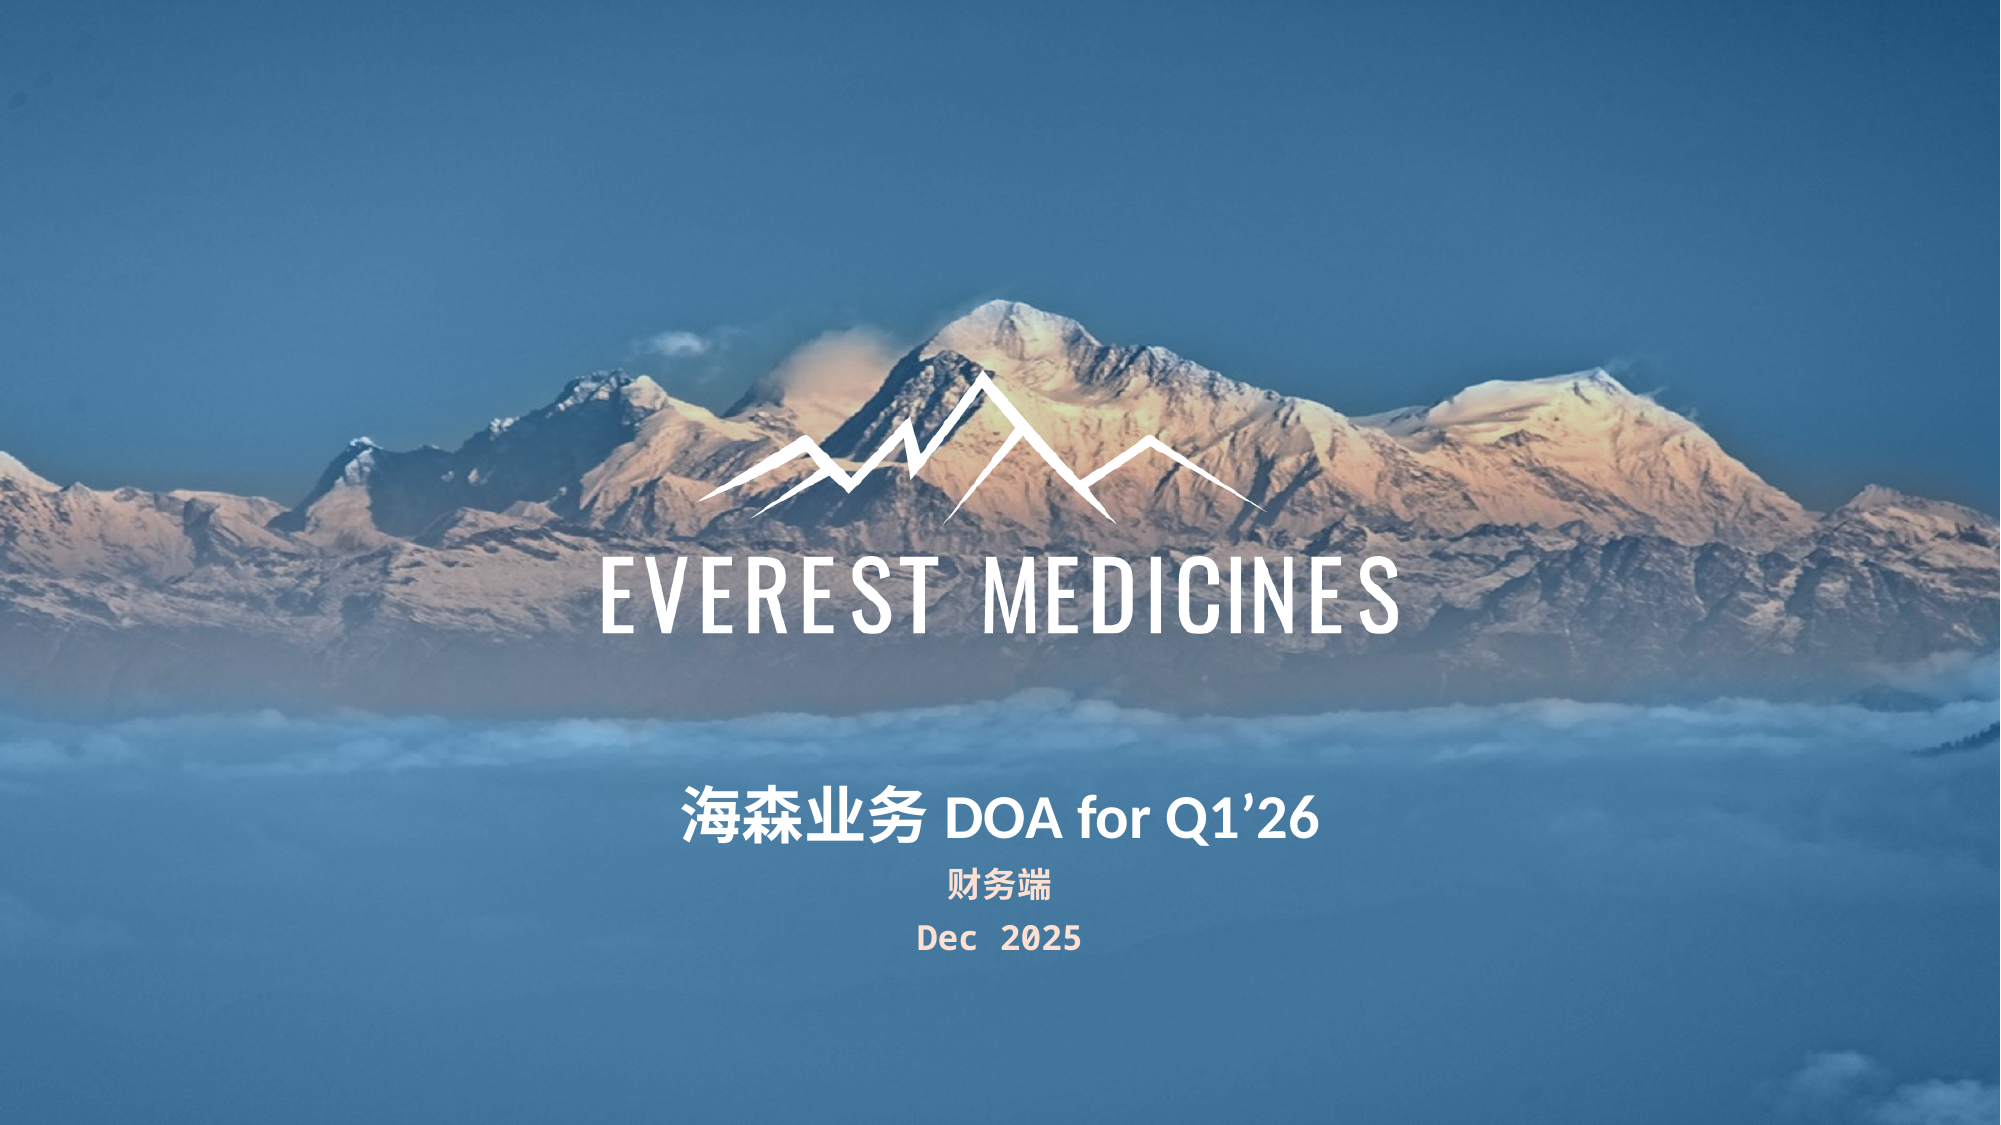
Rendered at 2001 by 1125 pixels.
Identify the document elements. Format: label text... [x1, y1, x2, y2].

picture [0, 0, 2000, 1125]
text_box 海森业务DOA for Q1’26 财务端 Dec 2025 [75, 768, 1925, 947]
